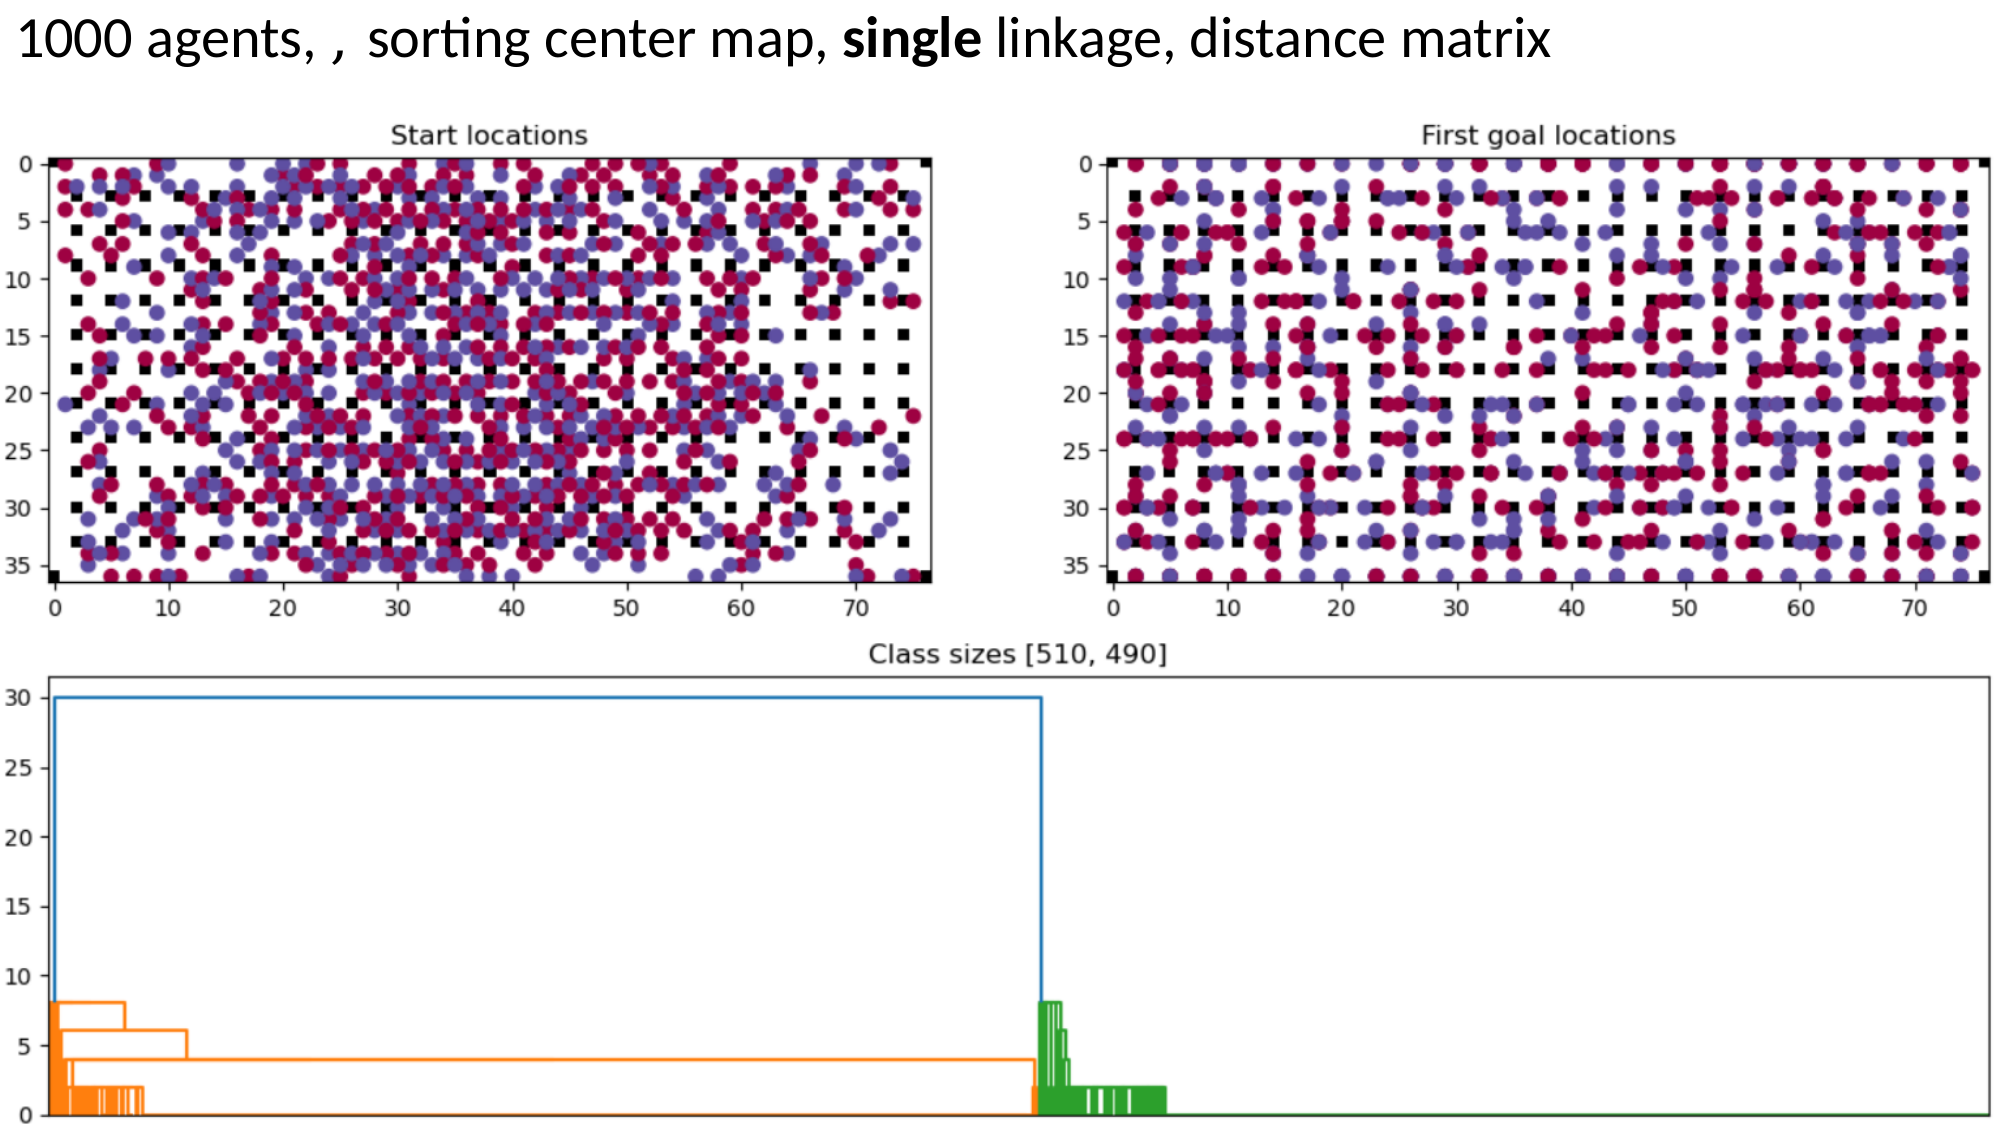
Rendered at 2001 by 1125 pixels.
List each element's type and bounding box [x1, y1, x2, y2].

picture [0, 116, 2000, 1125]
